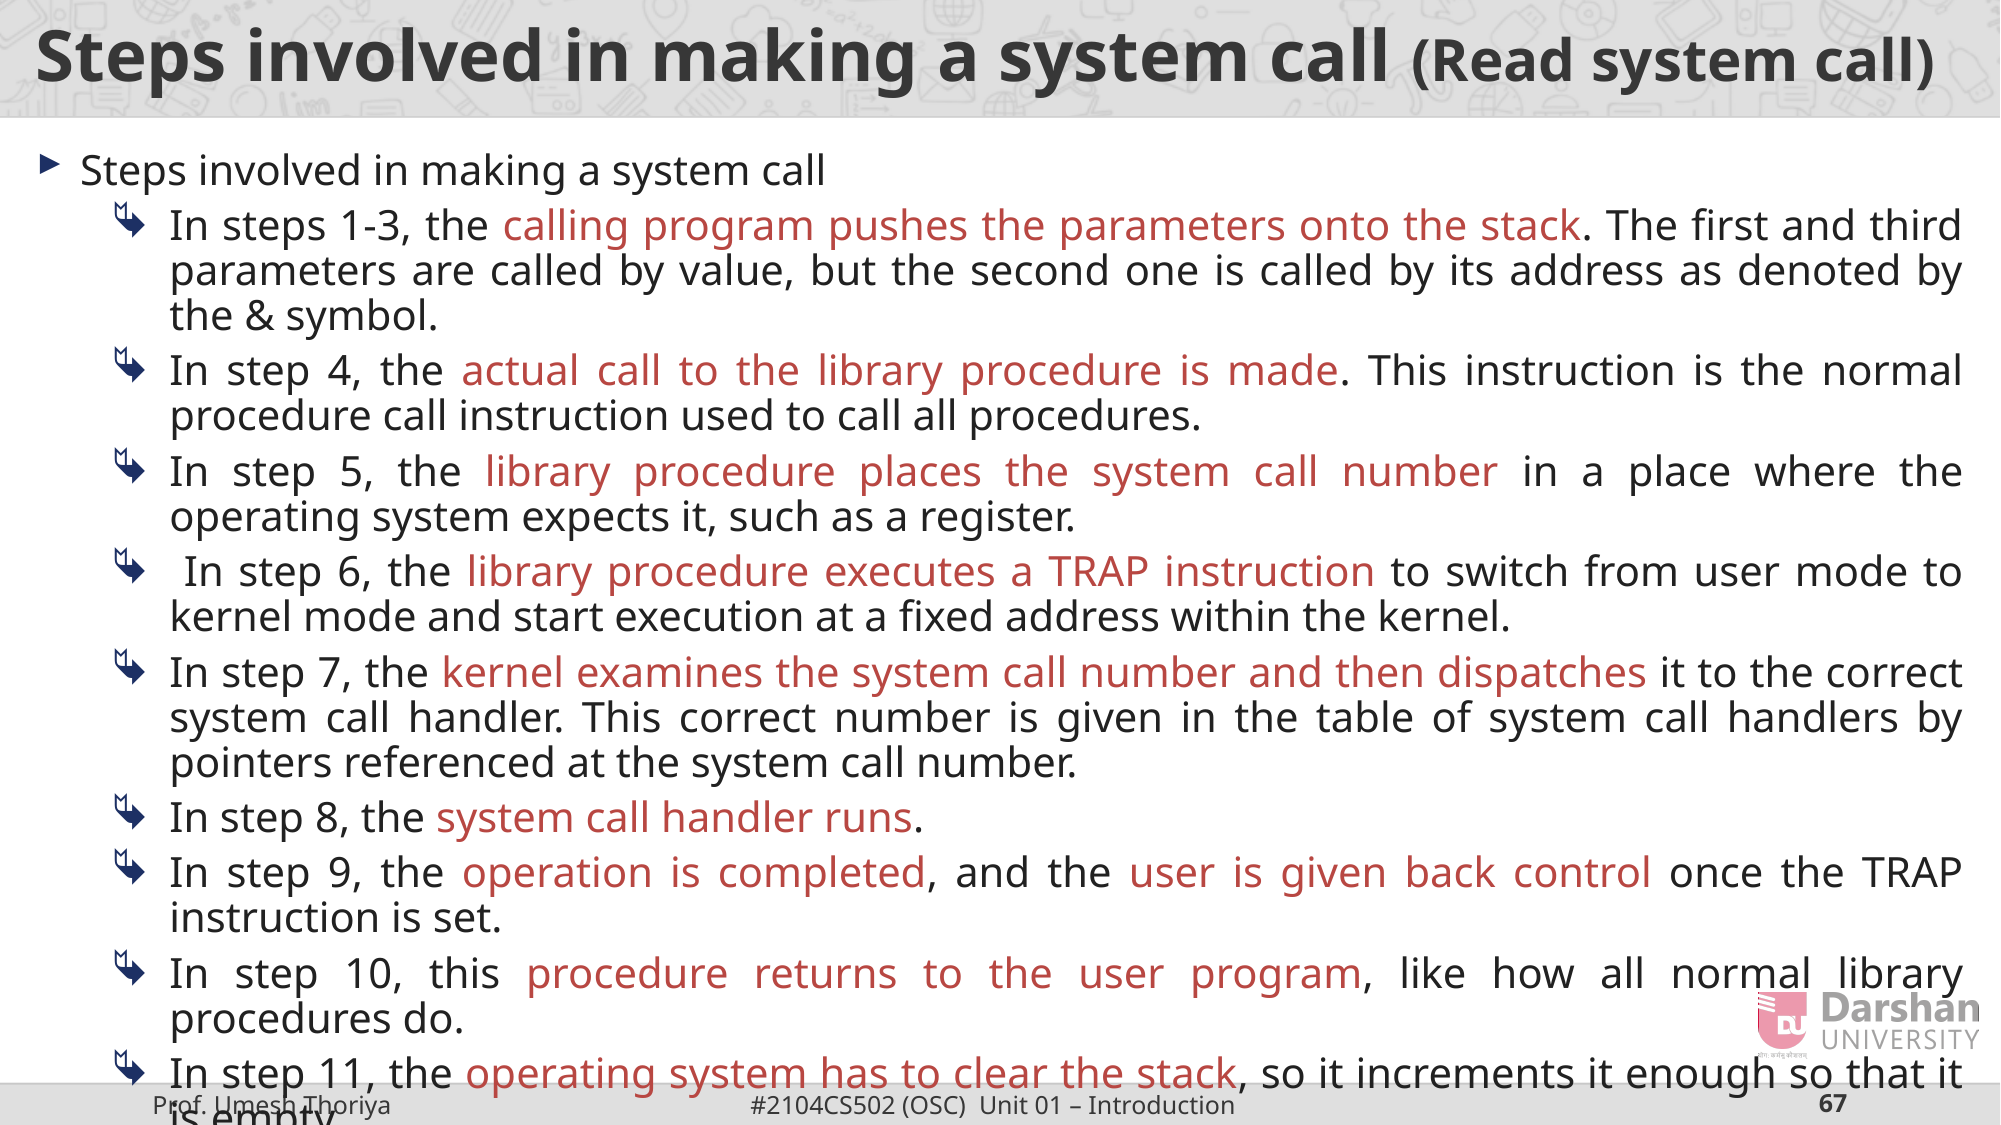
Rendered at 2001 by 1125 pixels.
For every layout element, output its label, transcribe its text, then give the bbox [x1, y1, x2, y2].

list Steps involved in making a system call In steps 1-3, the calling program pushes the parameters onto the stack. The first and third parameters are called by value, but the second one is called by its address as denoted by the & symbol. In step 4, the actual call to the library procedure is made. This instruction is the normal procedure call instruction used to call all procedures. In step 5, the library procedure places the system call number in a place where the operating system expects it, such as a register. In step 6, the library procedure executes a TRAP instruction to switch from user mode to kernel mode and start execution at a fixed address within the kernel. In step 7, the kernel examines the system call number and then dispatches it to the correct system call handler. This correct number is given in the table of system call handlers by pointers referenced at the system call number. In step 8, the system call handler runs. In step 9, the operation is completed, and the user is given back control once the TRAP instruction is set. In step 10, this procedure returns to the user program, like how all normal library procedures do. In step 11, the operating system has to clear the stack, so it increments it enough so that it is empty. [21, 141, 1979, 1059]
title Steps involved in making a system call (Read system call) [0, 0, 2000, 117]
